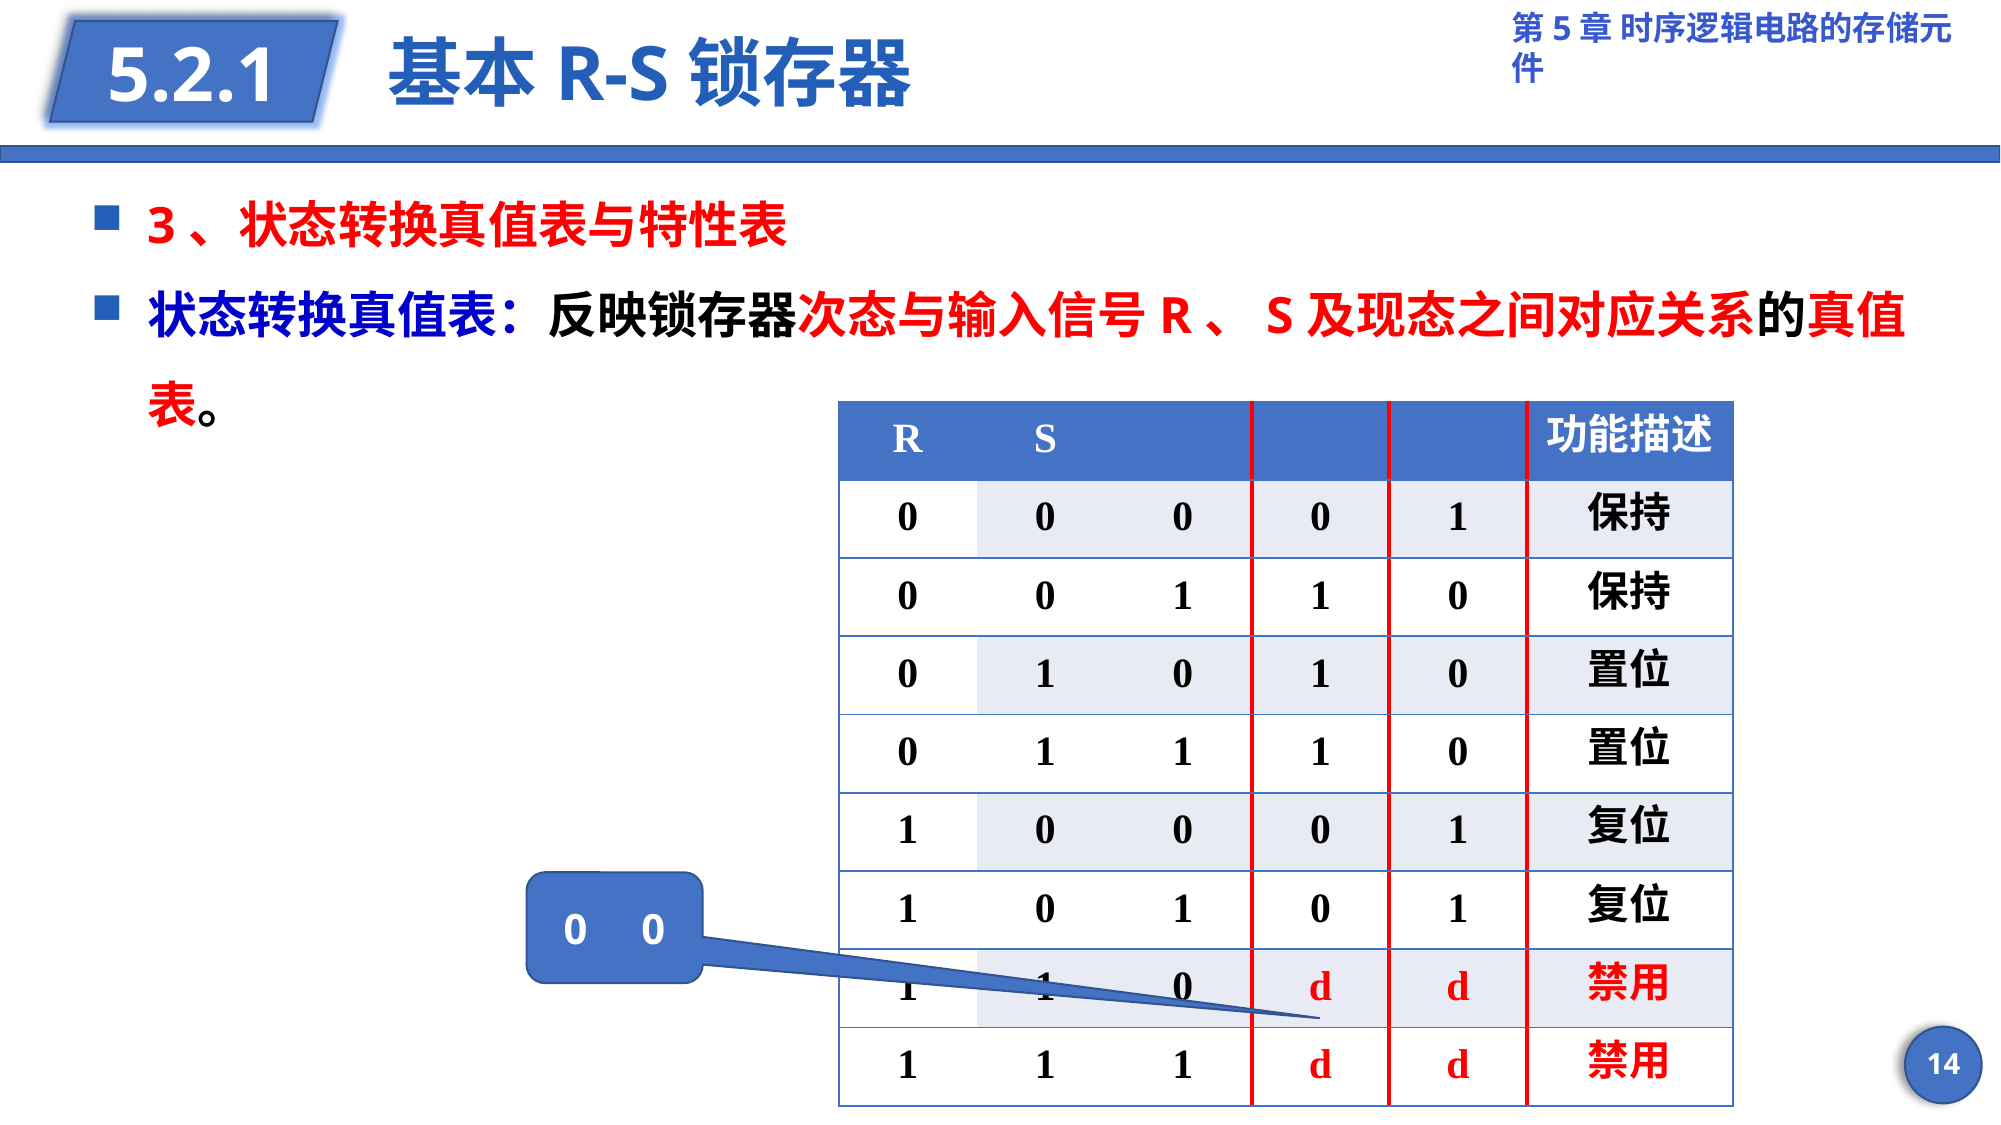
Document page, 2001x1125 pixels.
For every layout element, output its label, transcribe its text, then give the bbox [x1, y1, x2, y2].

text_box 5.2.1 [48, 20, 339, 123]
title 基本R-S锁存器 [372, 16, 1324, 137]
text_box 0 0 [525, 871, 1320, 1020]
slide_number 14 [1896, 1035, 1990, 1095]
